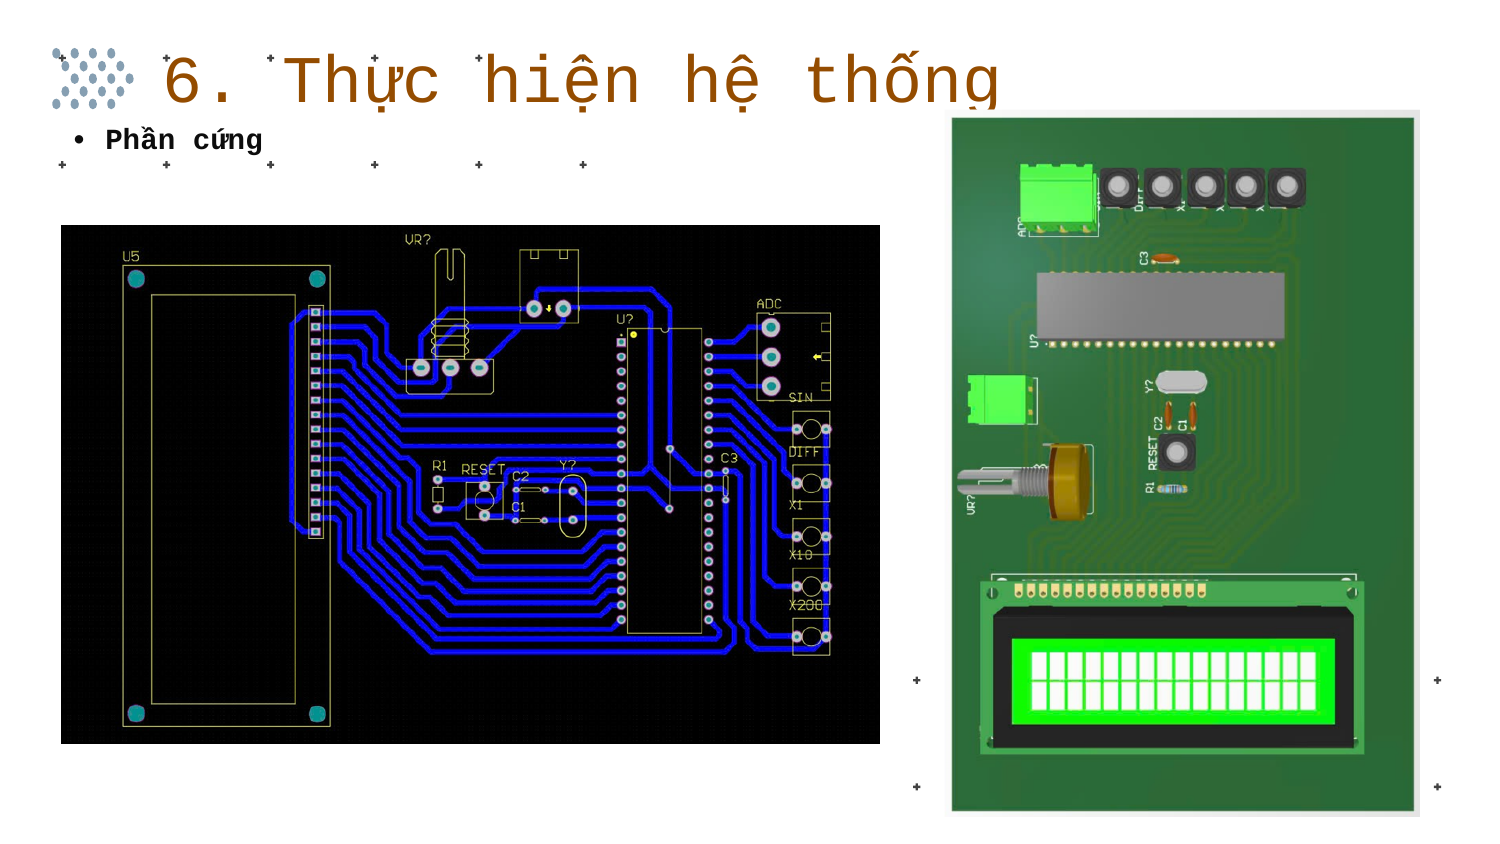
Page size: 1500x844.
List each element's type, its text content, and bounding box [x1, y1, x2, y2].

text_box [50, 47, 134, 110]
text_box • Phần cứng [55, 126, 775, 163]
picture [24, 110, 1500, 817]
text_box 6. Thực hiện hệ thống [0, 20, 1018, 126]
